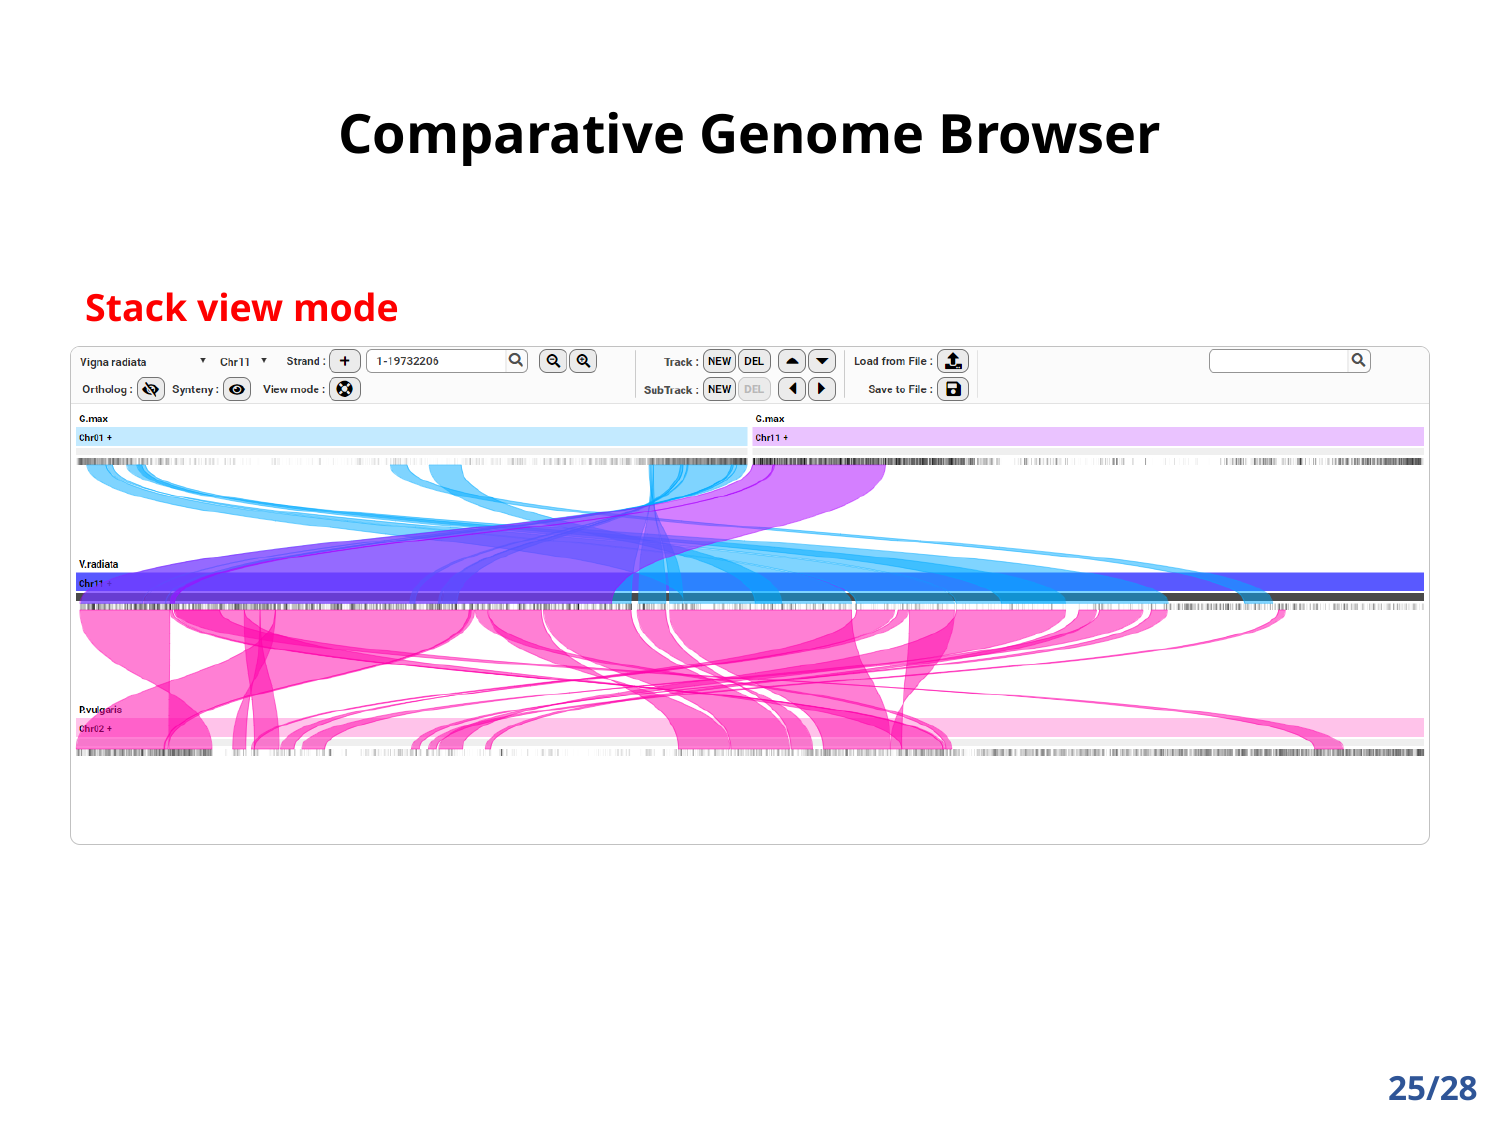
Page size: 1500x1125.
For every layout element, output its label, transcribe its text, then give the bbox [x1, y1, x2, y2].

text_box 25/28 [1372, 1060, 1493, 1115]
picture [68, 343, 1432, 848]
text_box Comparative Genome Browser [323, 92, 1177, 172]
text_box Stack view mode [70, 276, 414, 337]
